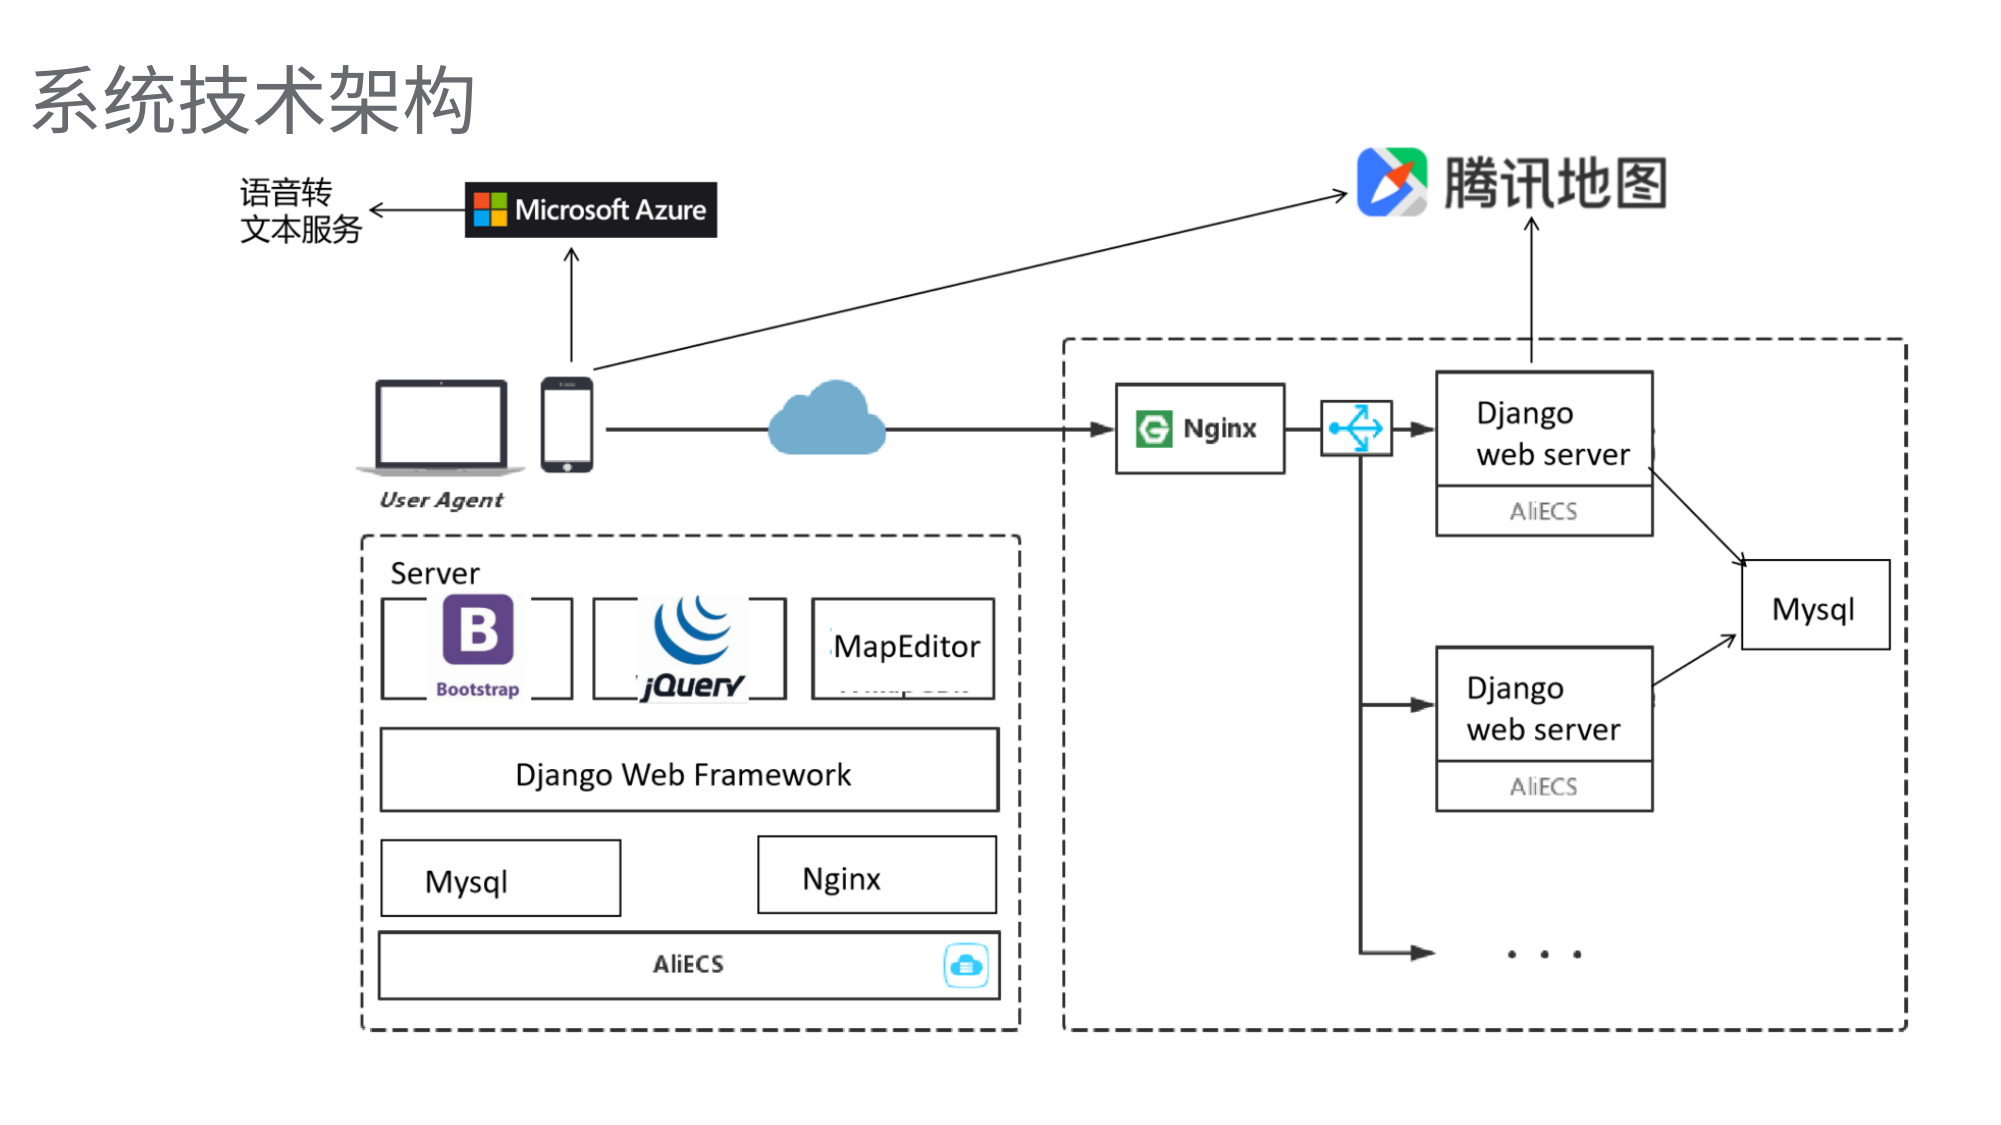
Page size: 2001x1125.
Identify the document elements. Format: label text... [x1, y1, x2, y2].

picture [0, 137, 1957, 1080]
text_box 系统技术架构 [13, 0, 658, 137]
